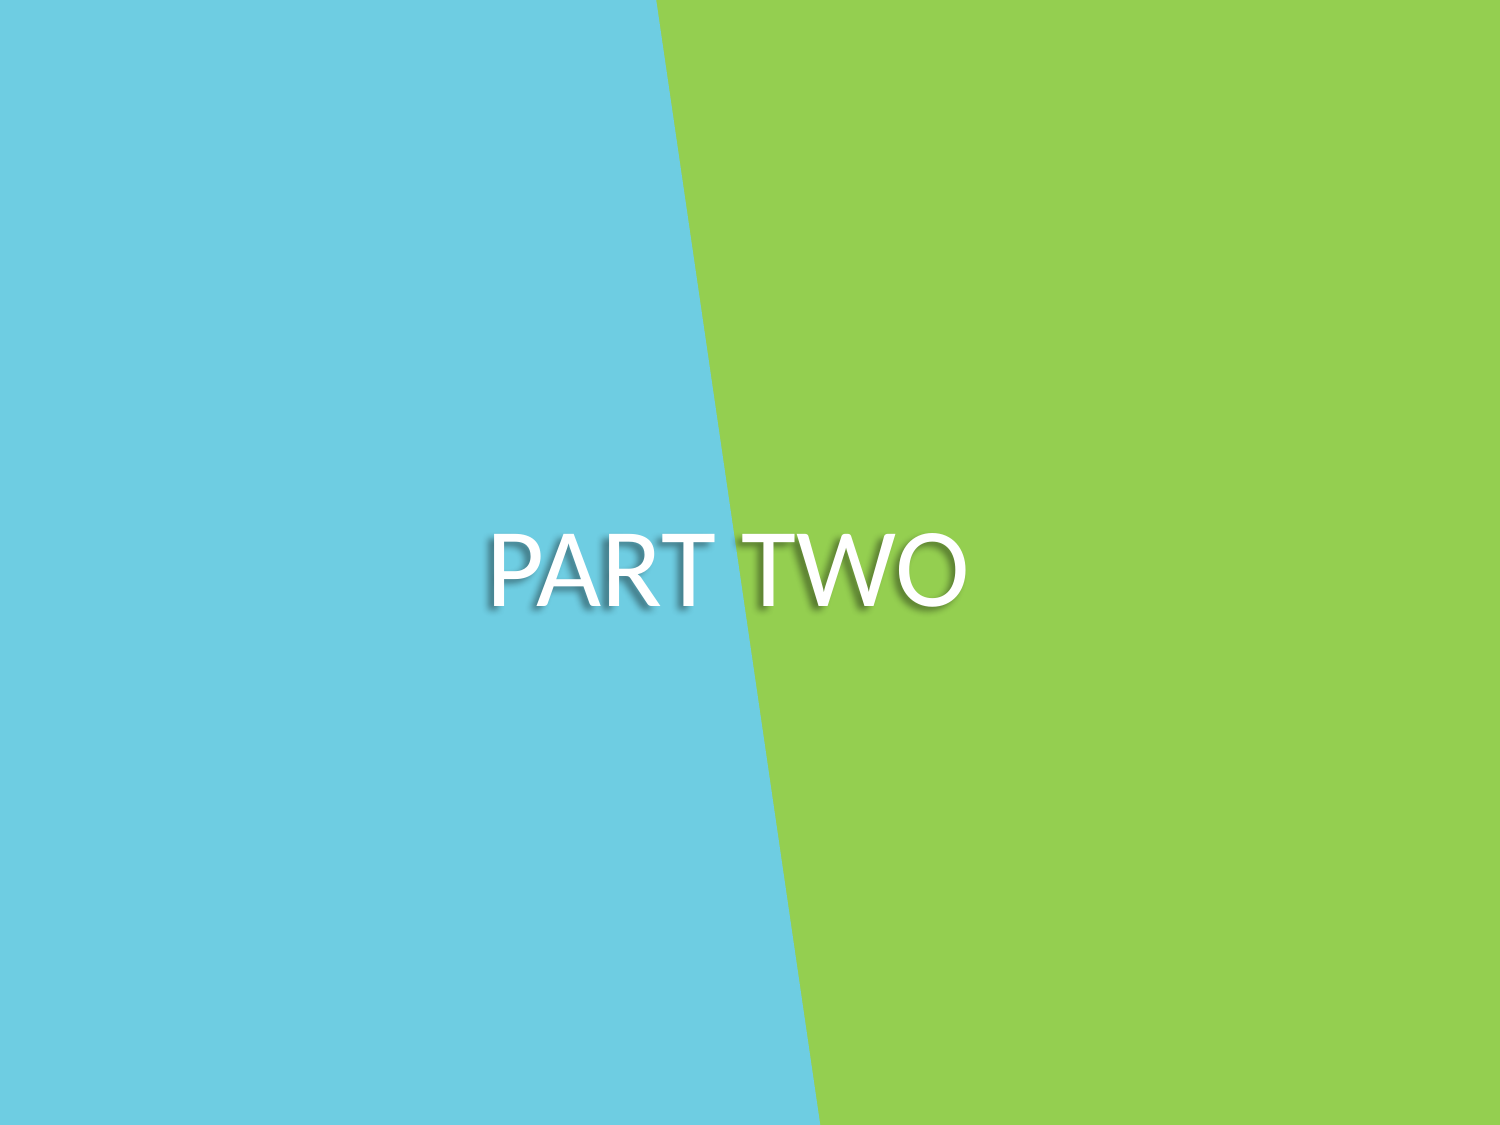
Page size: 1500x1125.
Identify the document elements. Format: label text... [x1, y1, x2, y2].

text_box PART TWO [471, 486, 1129, 637]
